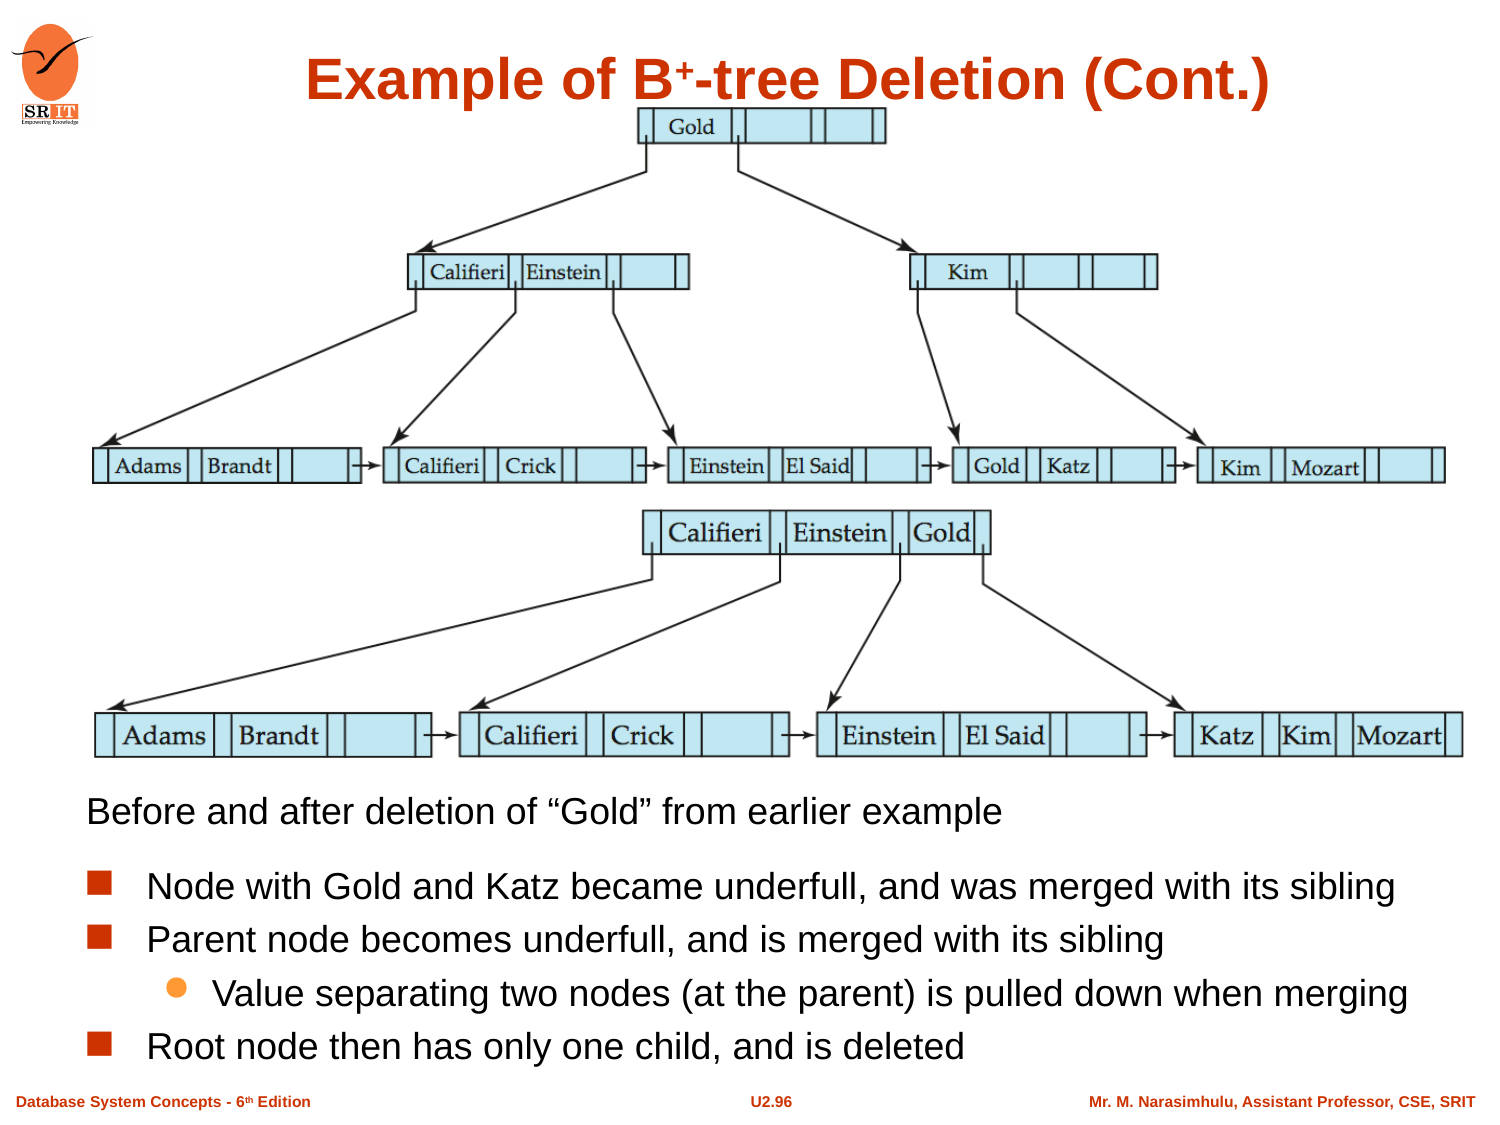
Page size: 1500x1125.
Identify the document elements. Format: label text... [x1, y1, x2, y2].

picture [11, 19, 1447, 484]
picture [94, 506, 1464, 758]
text_box Before and after deletion of “Gold” from earlier example [71, 779, 1259, 840]
title Example of B+-tree Deletion (Cont.) [125, 18, 1452, 120]
text_box Node with Gold and Katz became underfull, and was merged with its sibling Parent node becomes underfull, and is merged with its sibling Value separating two nodes (at the parent) is pulled down when merging Root node then has only one child, and is deleted [75, 859, 1450, 1125]
